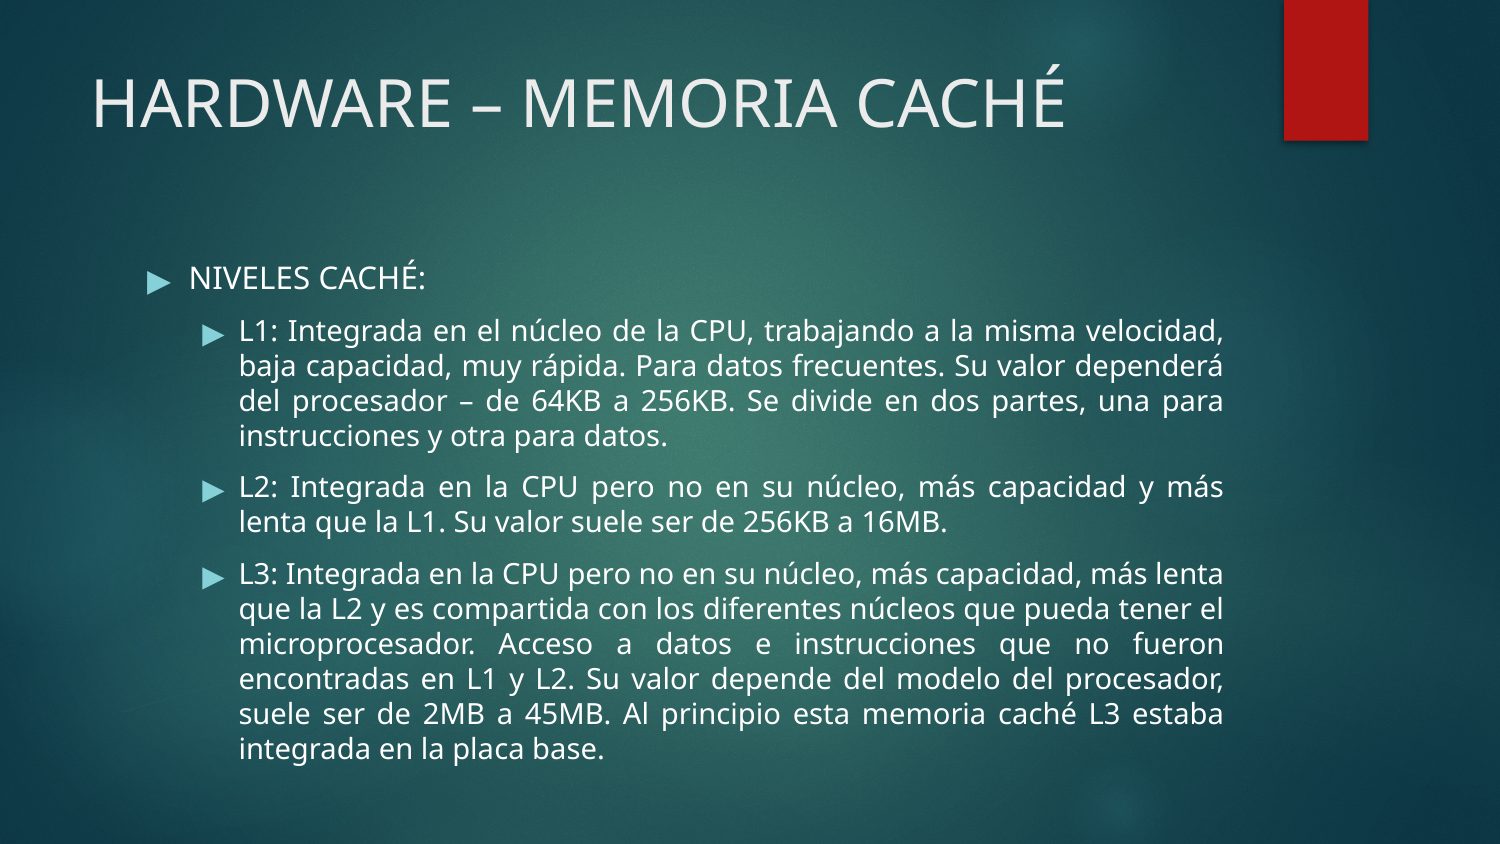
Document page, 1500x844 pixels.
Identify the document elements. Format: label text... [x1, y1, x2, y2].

list NIVELES CACHÉ: L1: Integrada en el núcleo de la CPU, trabajando a la misma velocidad, baja capacidad, muy rápida. Para datos frecuentes. Su valor dependerá del procesador – de 64KB a 256KB. Se divide en dos partes, una para instrucciones y otra para datos. L2: Integrada en la CPU pero no en su núcleo, más capacidad y más lenta que la L1. Su valor suele ser de 256KB a 16MB. L3: Integrada en la CPU pero no en su núcleo, más capacidad, más lenta que la L2 y es compartida con los diferentes núcleos que pueda tener el microprocesador. Acceso a datos e instrucciones que no fueron encontradas en L1 y L2. Su valor depende del modelo del procesador, suele ser de 2MB a 45MB. Al principio esta memoria caché L3 estaba integrada en la placa base. [135, 252, 1237, 769]
picture [0, 0, 1500, 844]
title HARDWARE – MEMORIA CACHÉ [79, 55, 1237, 228]
